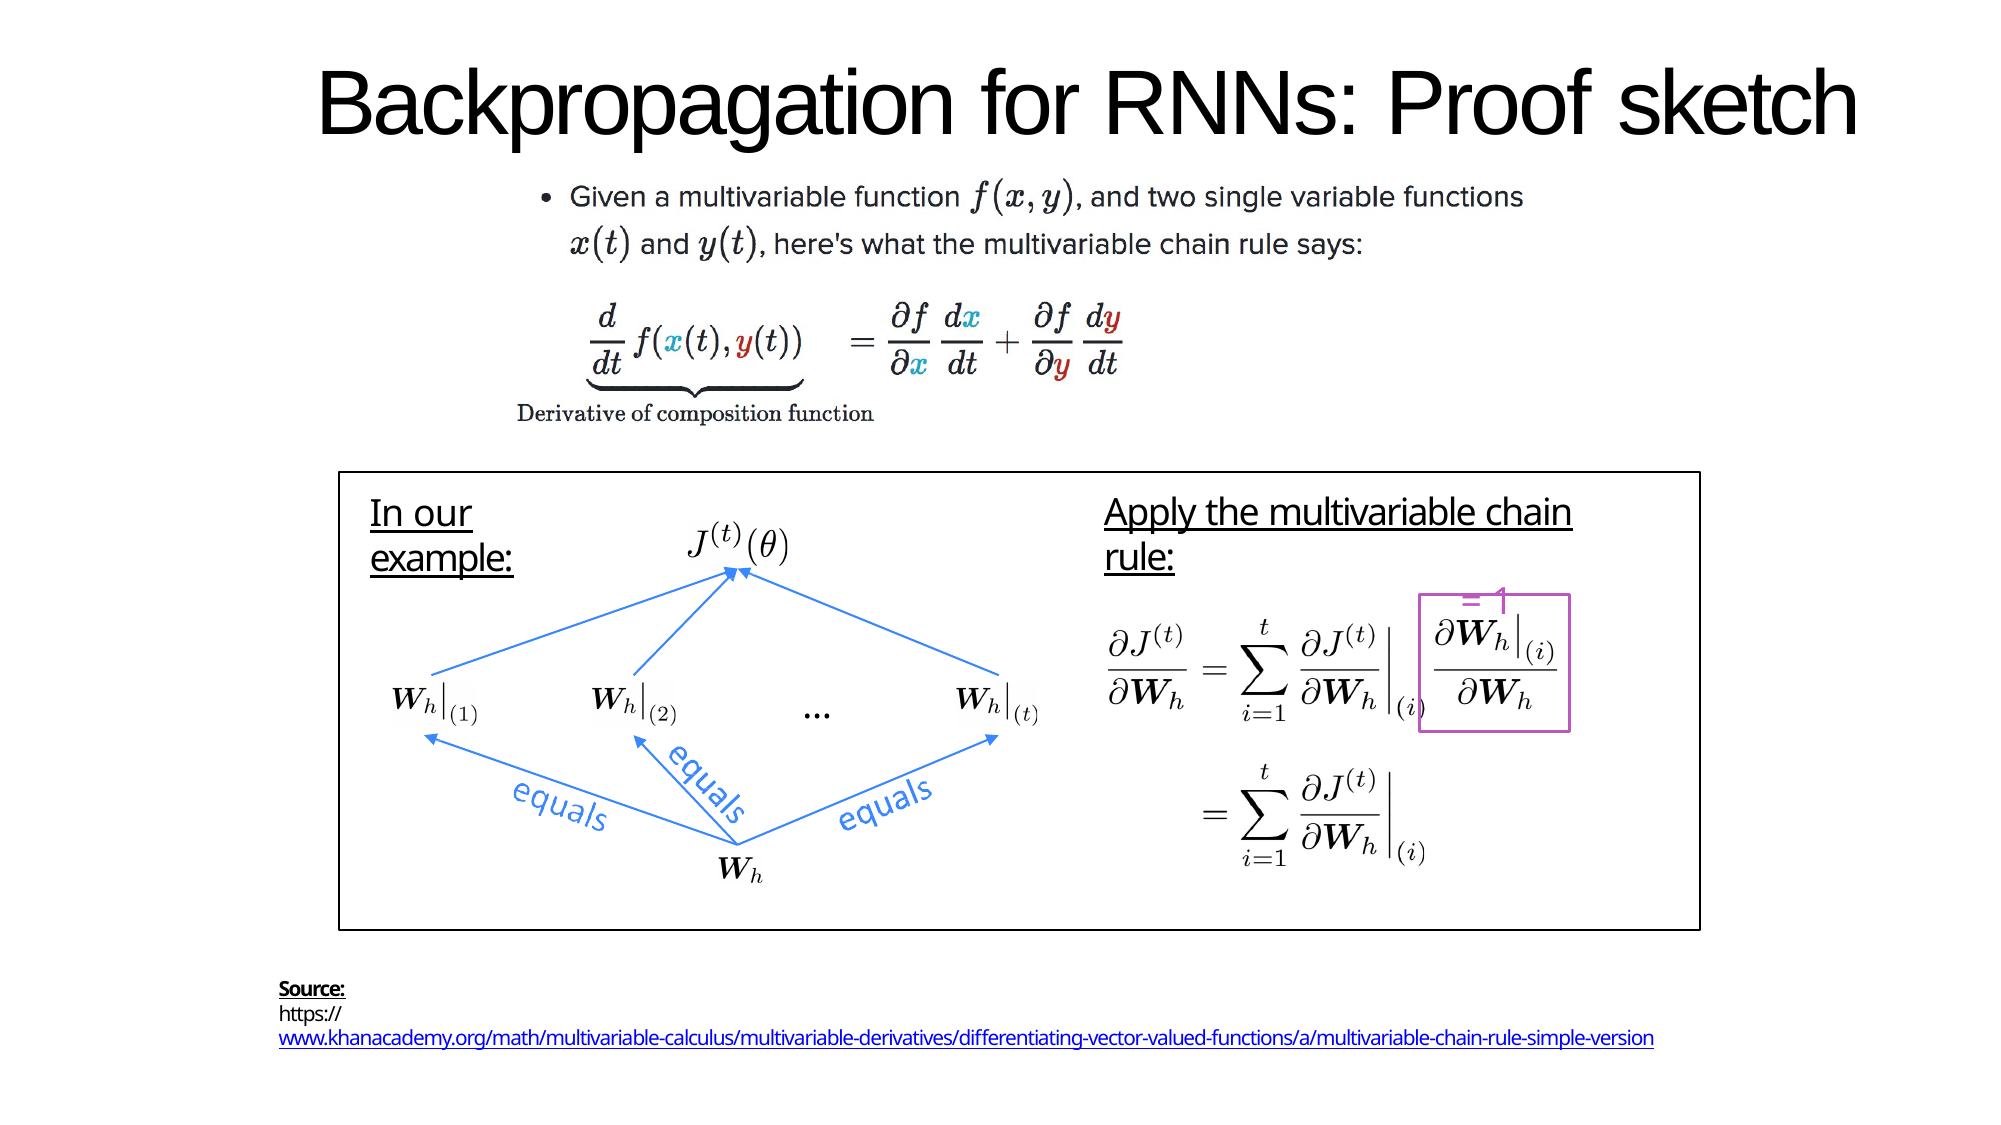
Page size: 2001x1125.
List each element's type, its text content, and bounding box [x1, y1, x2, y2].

title Backpropagation for RNNs: Proof sketch [312, 41, 1925, 231]
text_box [720, 794, 741, 814]
text_box [839, 812, 857, 831]
text_box [856, 803, 878, 827]
text_box [874, 796, 894, 817]
text_box [1107, 623, 1419, 722]
text_box Source: https://www.khanacademy.org/math/multivariable-calculus/multivariable-derivatives/differentiating-vector-valued-functions/a/multivariable-chain-rule-simple-version [276, 974, 1705, 1054]
text_box [339, 472, 1700, 930]
text_box [725, 806, 745, 824]
text_box [906, 779, 919, 804]
text_box [708, 787, 727, 808]
text_box [695, 772, 716, 795]
text_box [669, 746, 687, 766]
text_box Apply the multivariable chain rule: = 1 [1103, 486, 1631, 623]
text_box [517, 178, 1523, 426]
text_box [892, 790, 911, 810]
text_box [1202, 763, 1425, 867]
text_box [917, 781, 932, 800]
text_box [1419, 623, 1570, 732]
text_box [681, 759, 703, 785]
text_box [513, 783, 607, 831]
